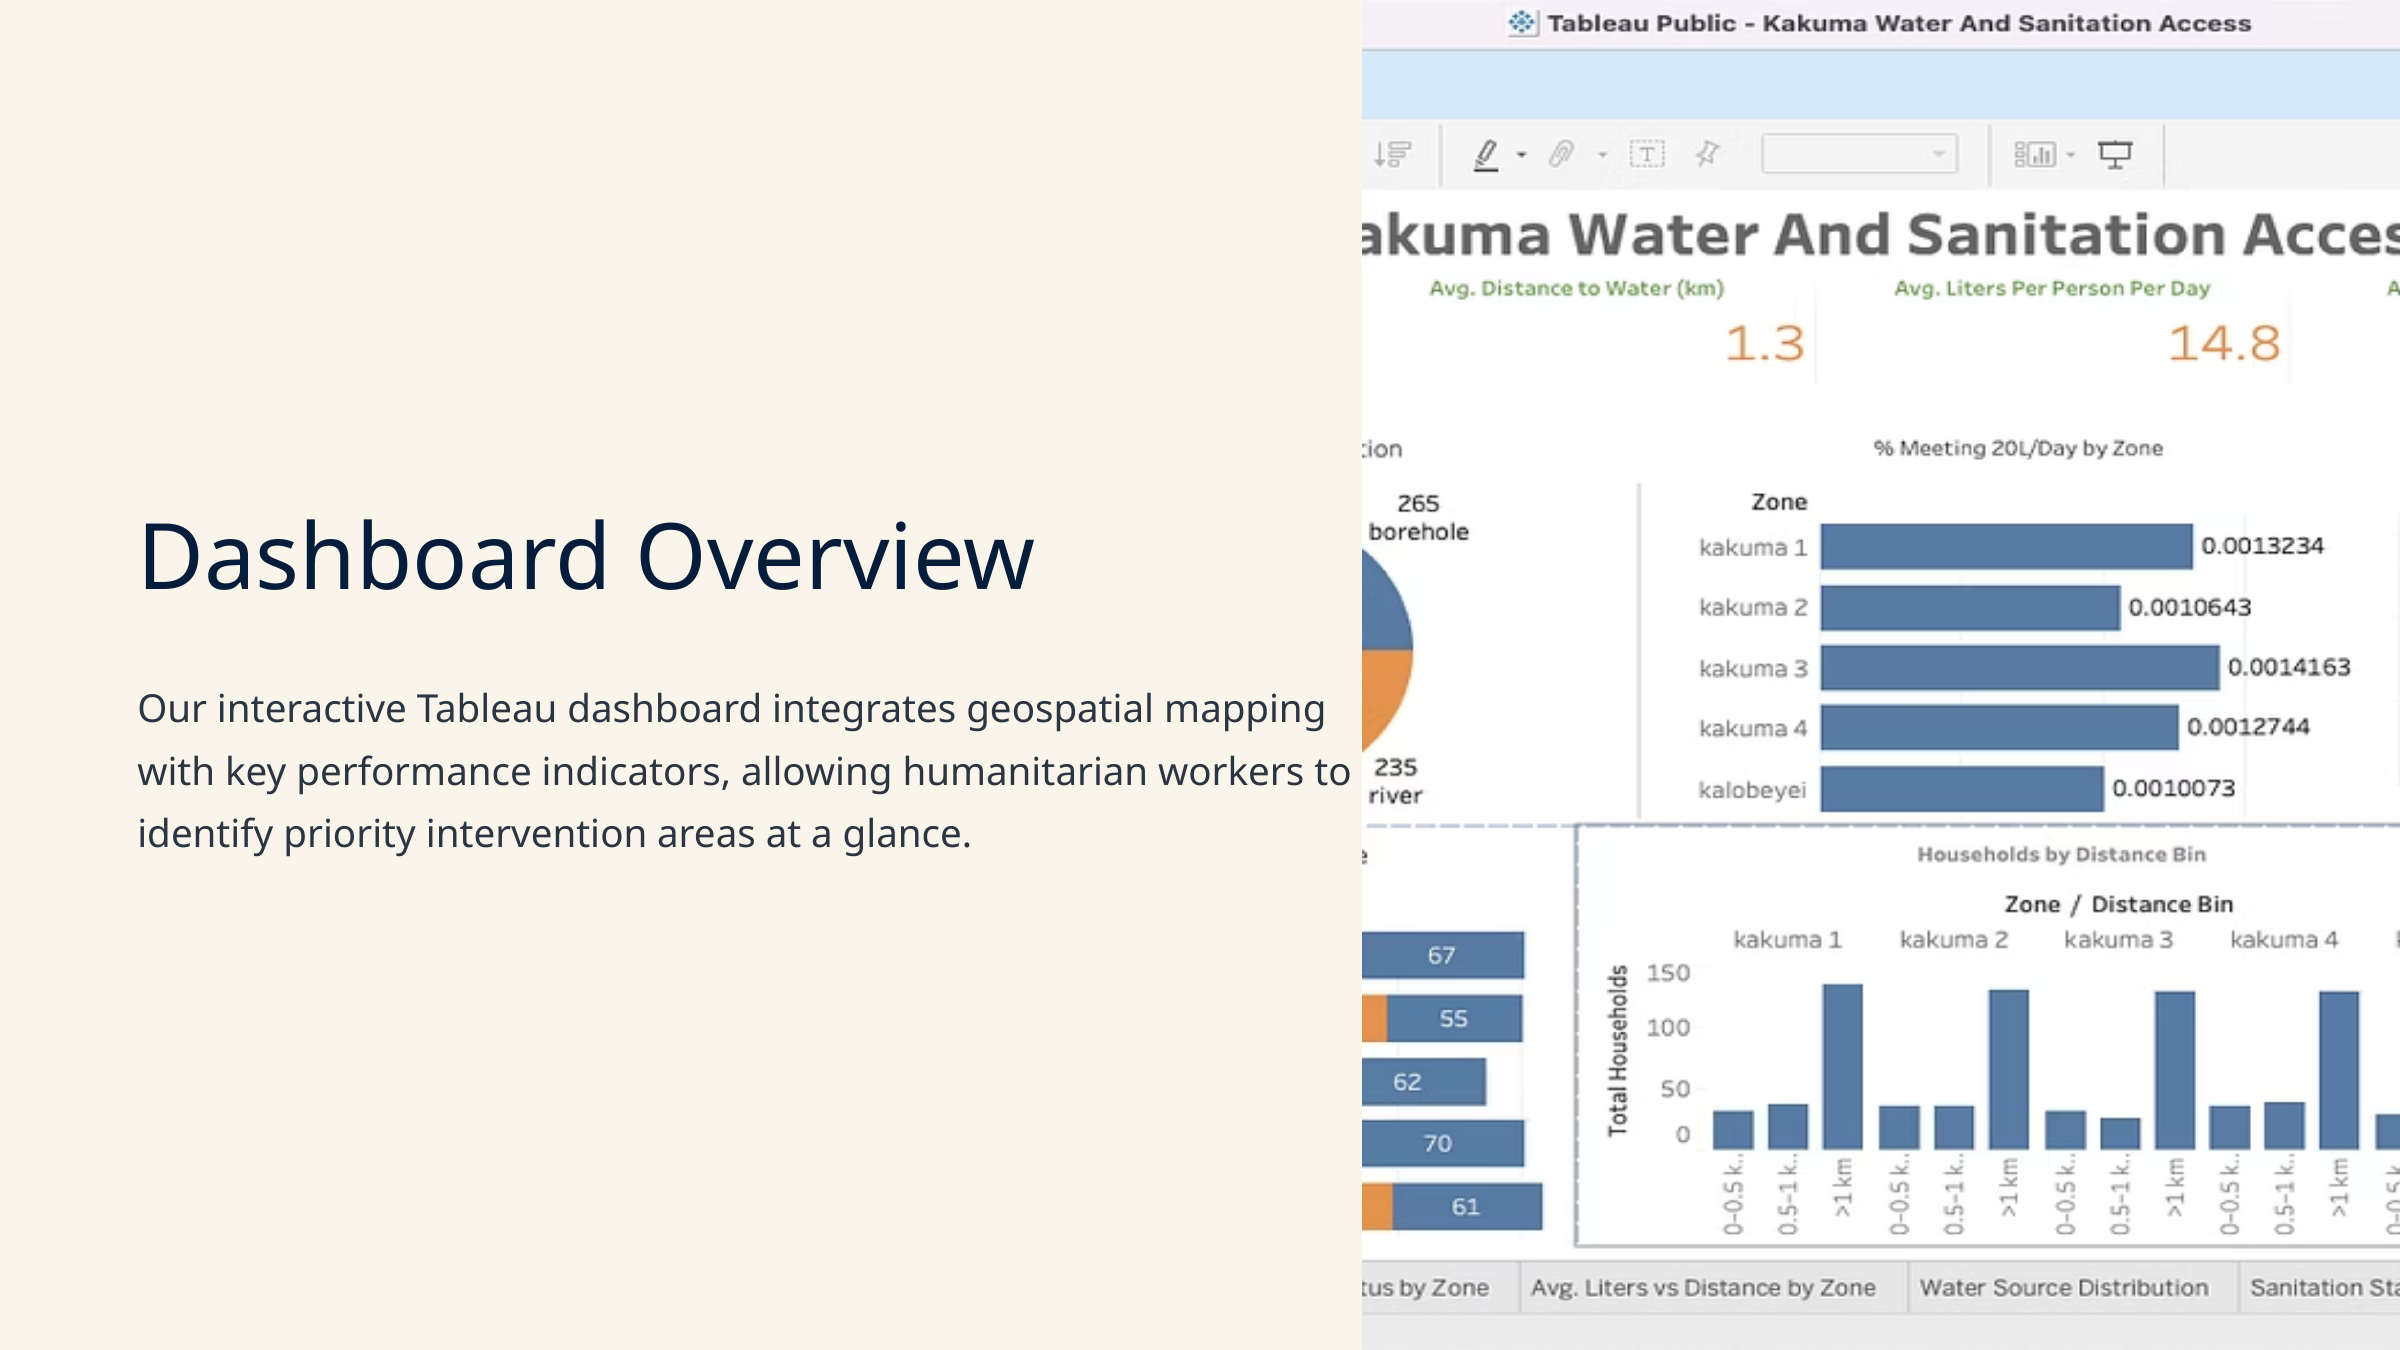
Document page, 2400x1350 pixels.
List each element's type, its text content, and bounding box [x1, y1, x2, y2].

text_box Dashboard Overview [137, 493, 1062, 609]
picture [1362, 0, 2400, 1350]
text_box Our interactive Tableau dashboard integrates geospatial mapping with key performance indicators, allowing humanitarian workers to identify priority intervention areas at a glance. [137, 667, 1362, 857]
